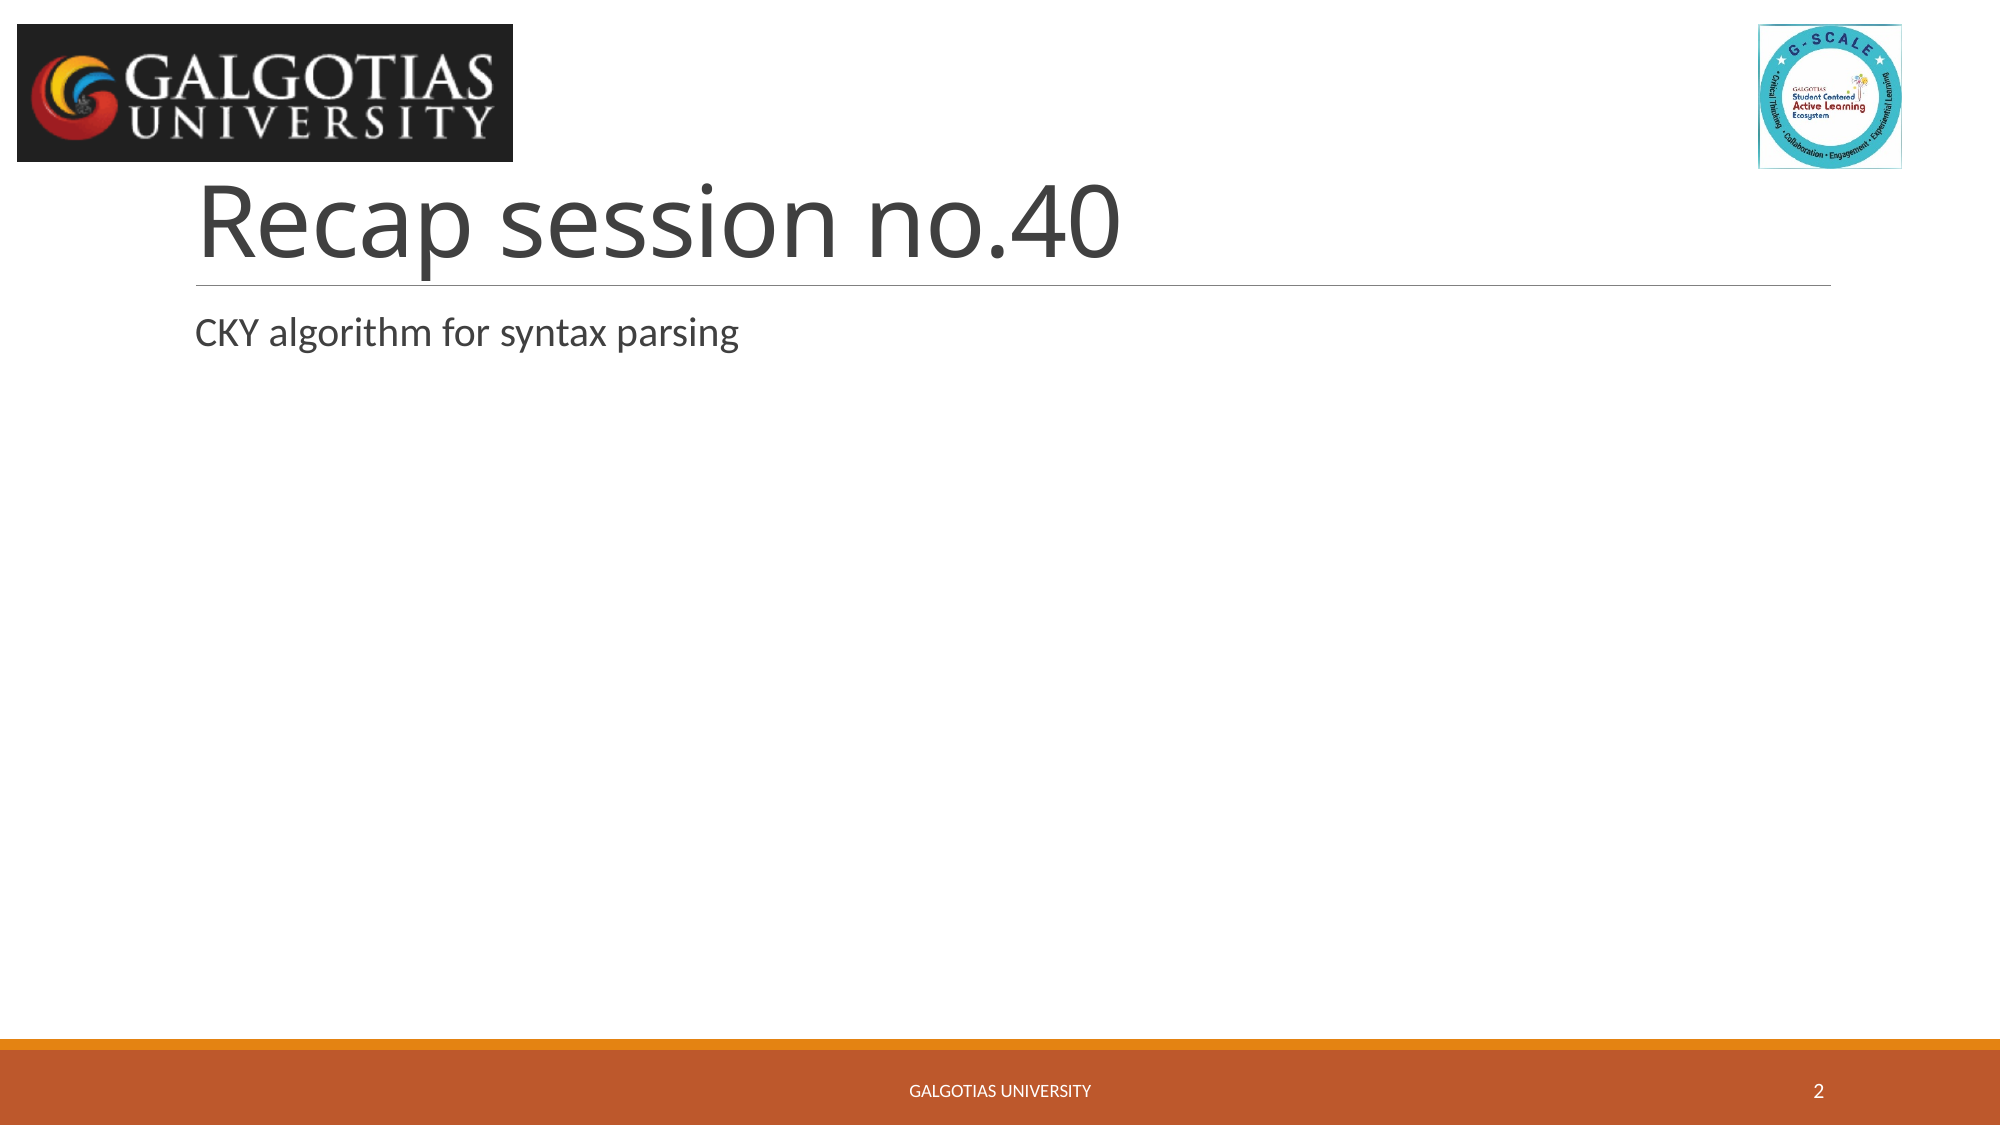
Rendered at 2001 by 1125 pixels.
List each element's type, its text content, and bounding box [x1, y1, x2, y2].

picture [1757, 24, 1903, 169]
footer Galgotias University [604, 1059, 1396, 1120]
slide_number 2 [1624, 1059, 1840, 1120]
picture [16, 24, 513, 162]
list CKY algorithm for syntax parsing [180, 302, 1830, 963]
title Recap session no.40 [180, 47, 1830, 285]
